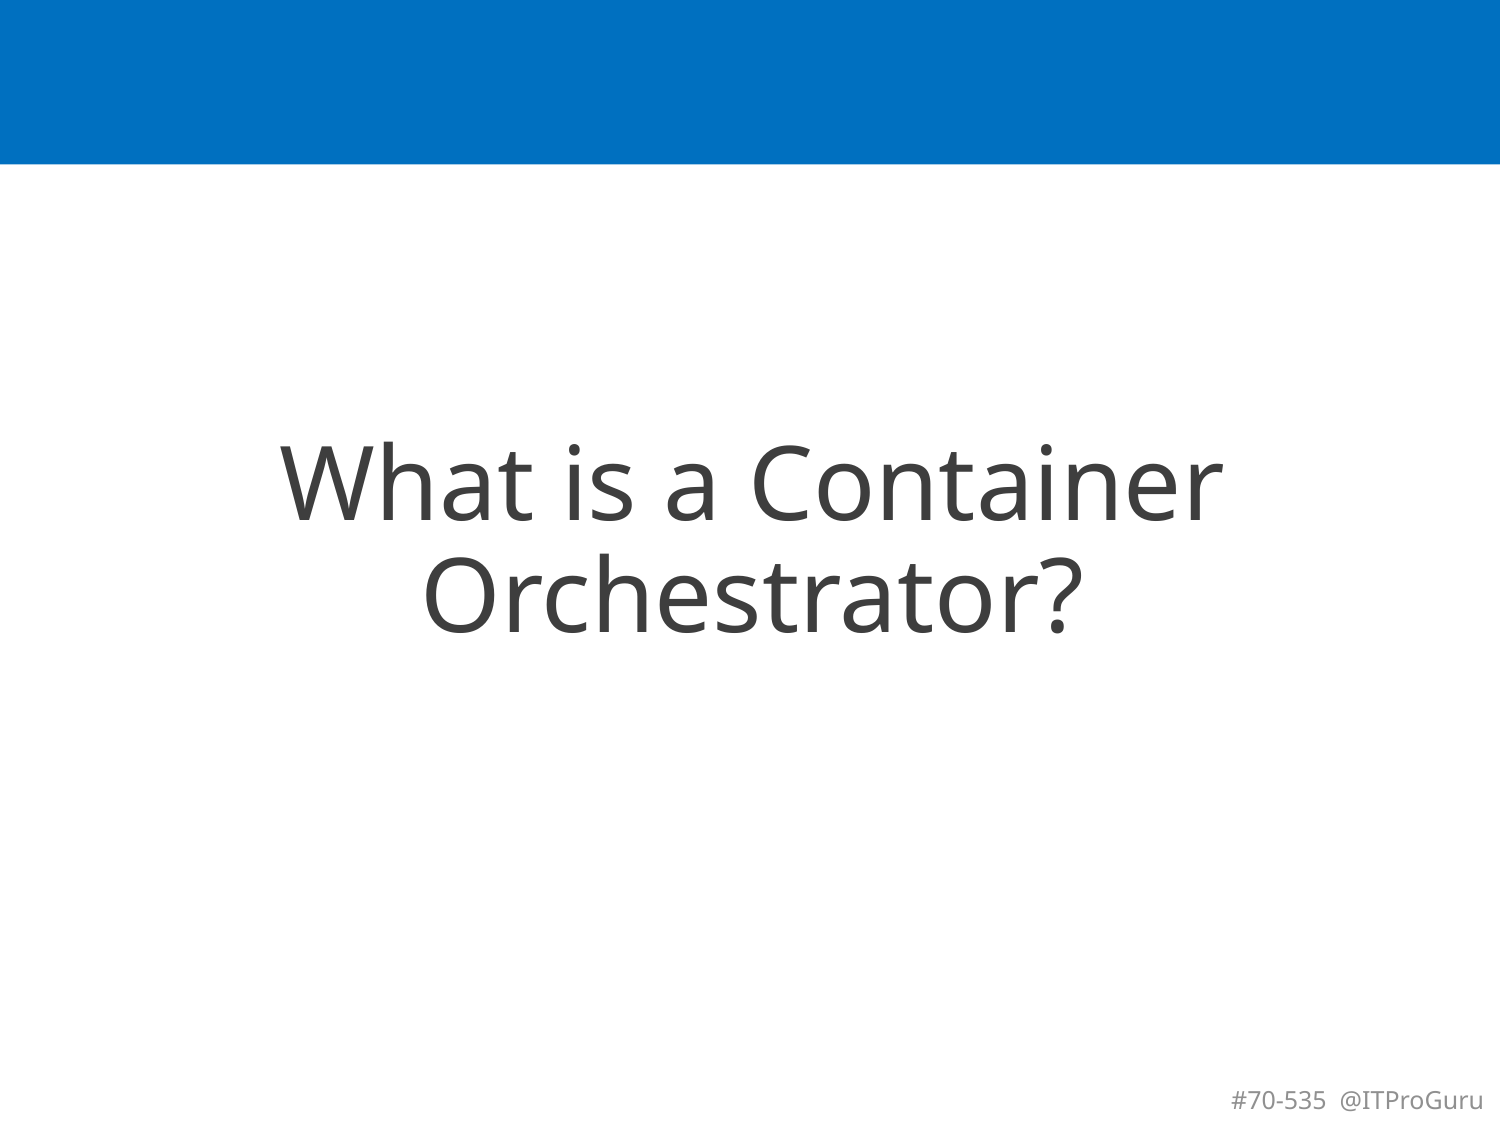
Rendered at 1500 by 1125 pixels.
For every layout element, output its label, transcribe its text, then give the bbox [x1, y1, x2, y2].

text_box What is a Container Orchestrator? [86, 431, 1419, 655]
